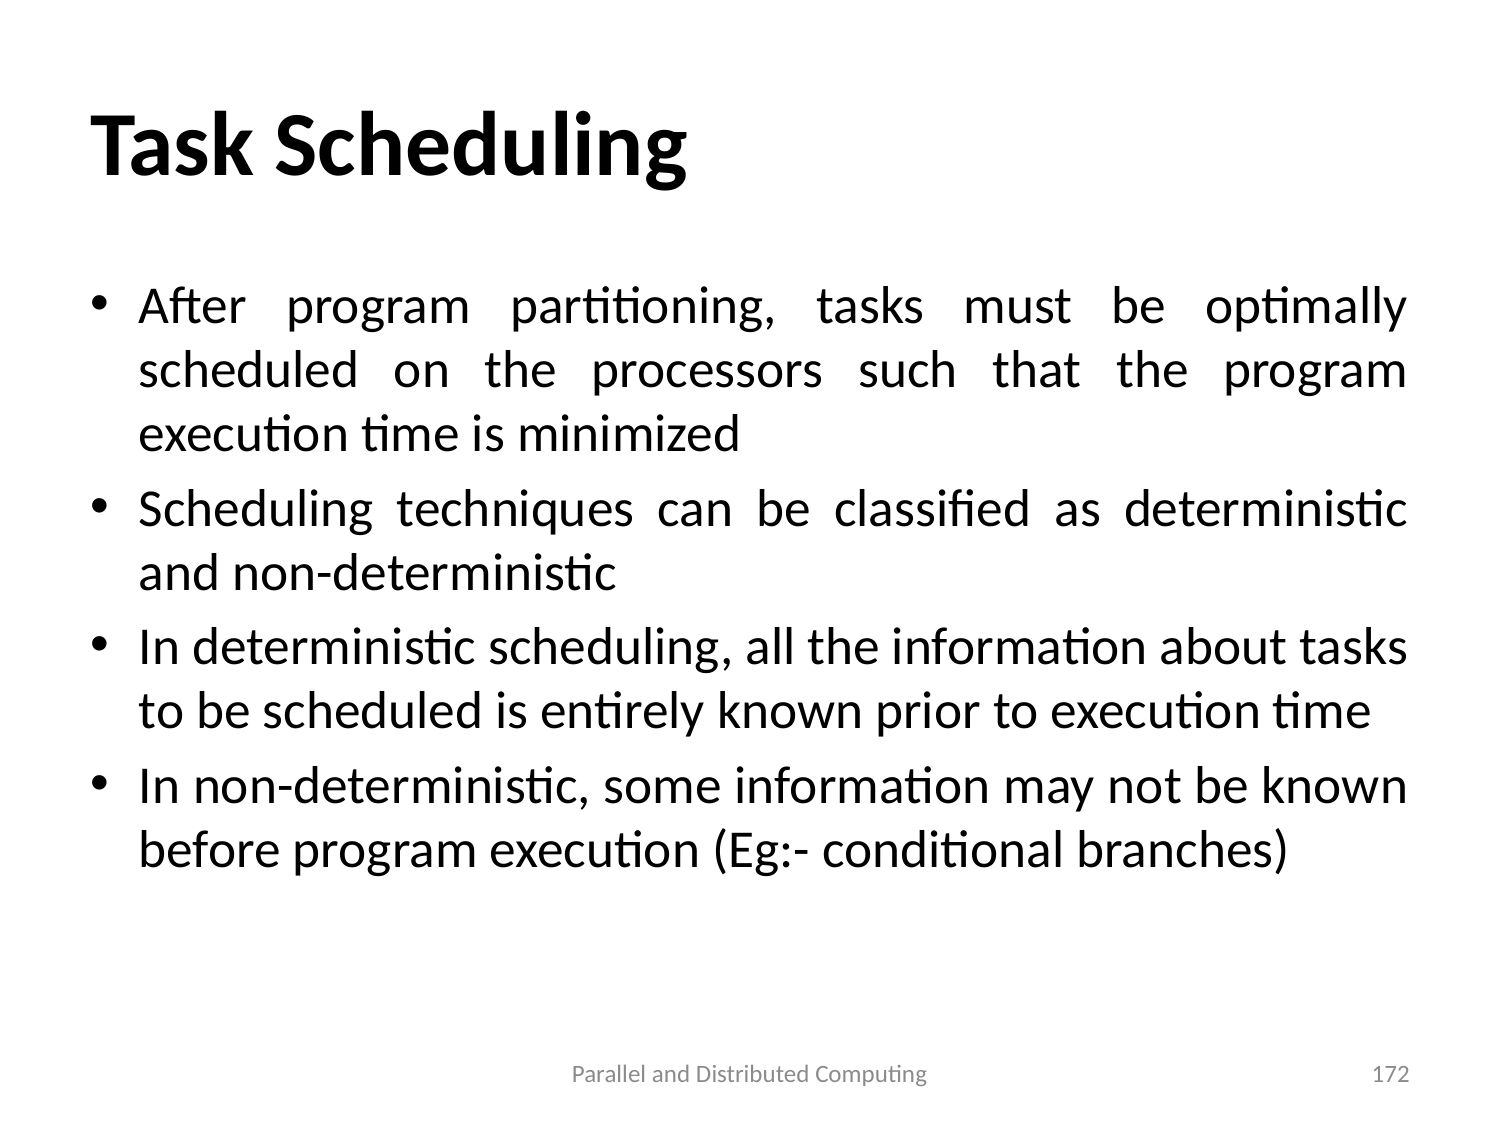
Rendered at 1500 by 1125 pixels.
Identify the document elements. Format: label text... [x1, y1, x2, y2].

slide_number 172 [1074, 1042, 1425, 1103]
footer Parallel and Distributed Computing [512, 1042, 988, 1103]
title Task Scheduling [75, 45, 1425, 233]
list After program partitioning, tasks must be optimally scheduled on the processors such that the program execution time is minimized Scheduling techniques can be classified as deterministic and non-deterministic In deterministic scheduling, all the information about tasks to be scheduled is entirely known prior to execution time In non-deterministic, some information may not be known before program execution (Eg:- conditional branches) [75, 262, 1425, 1005]
